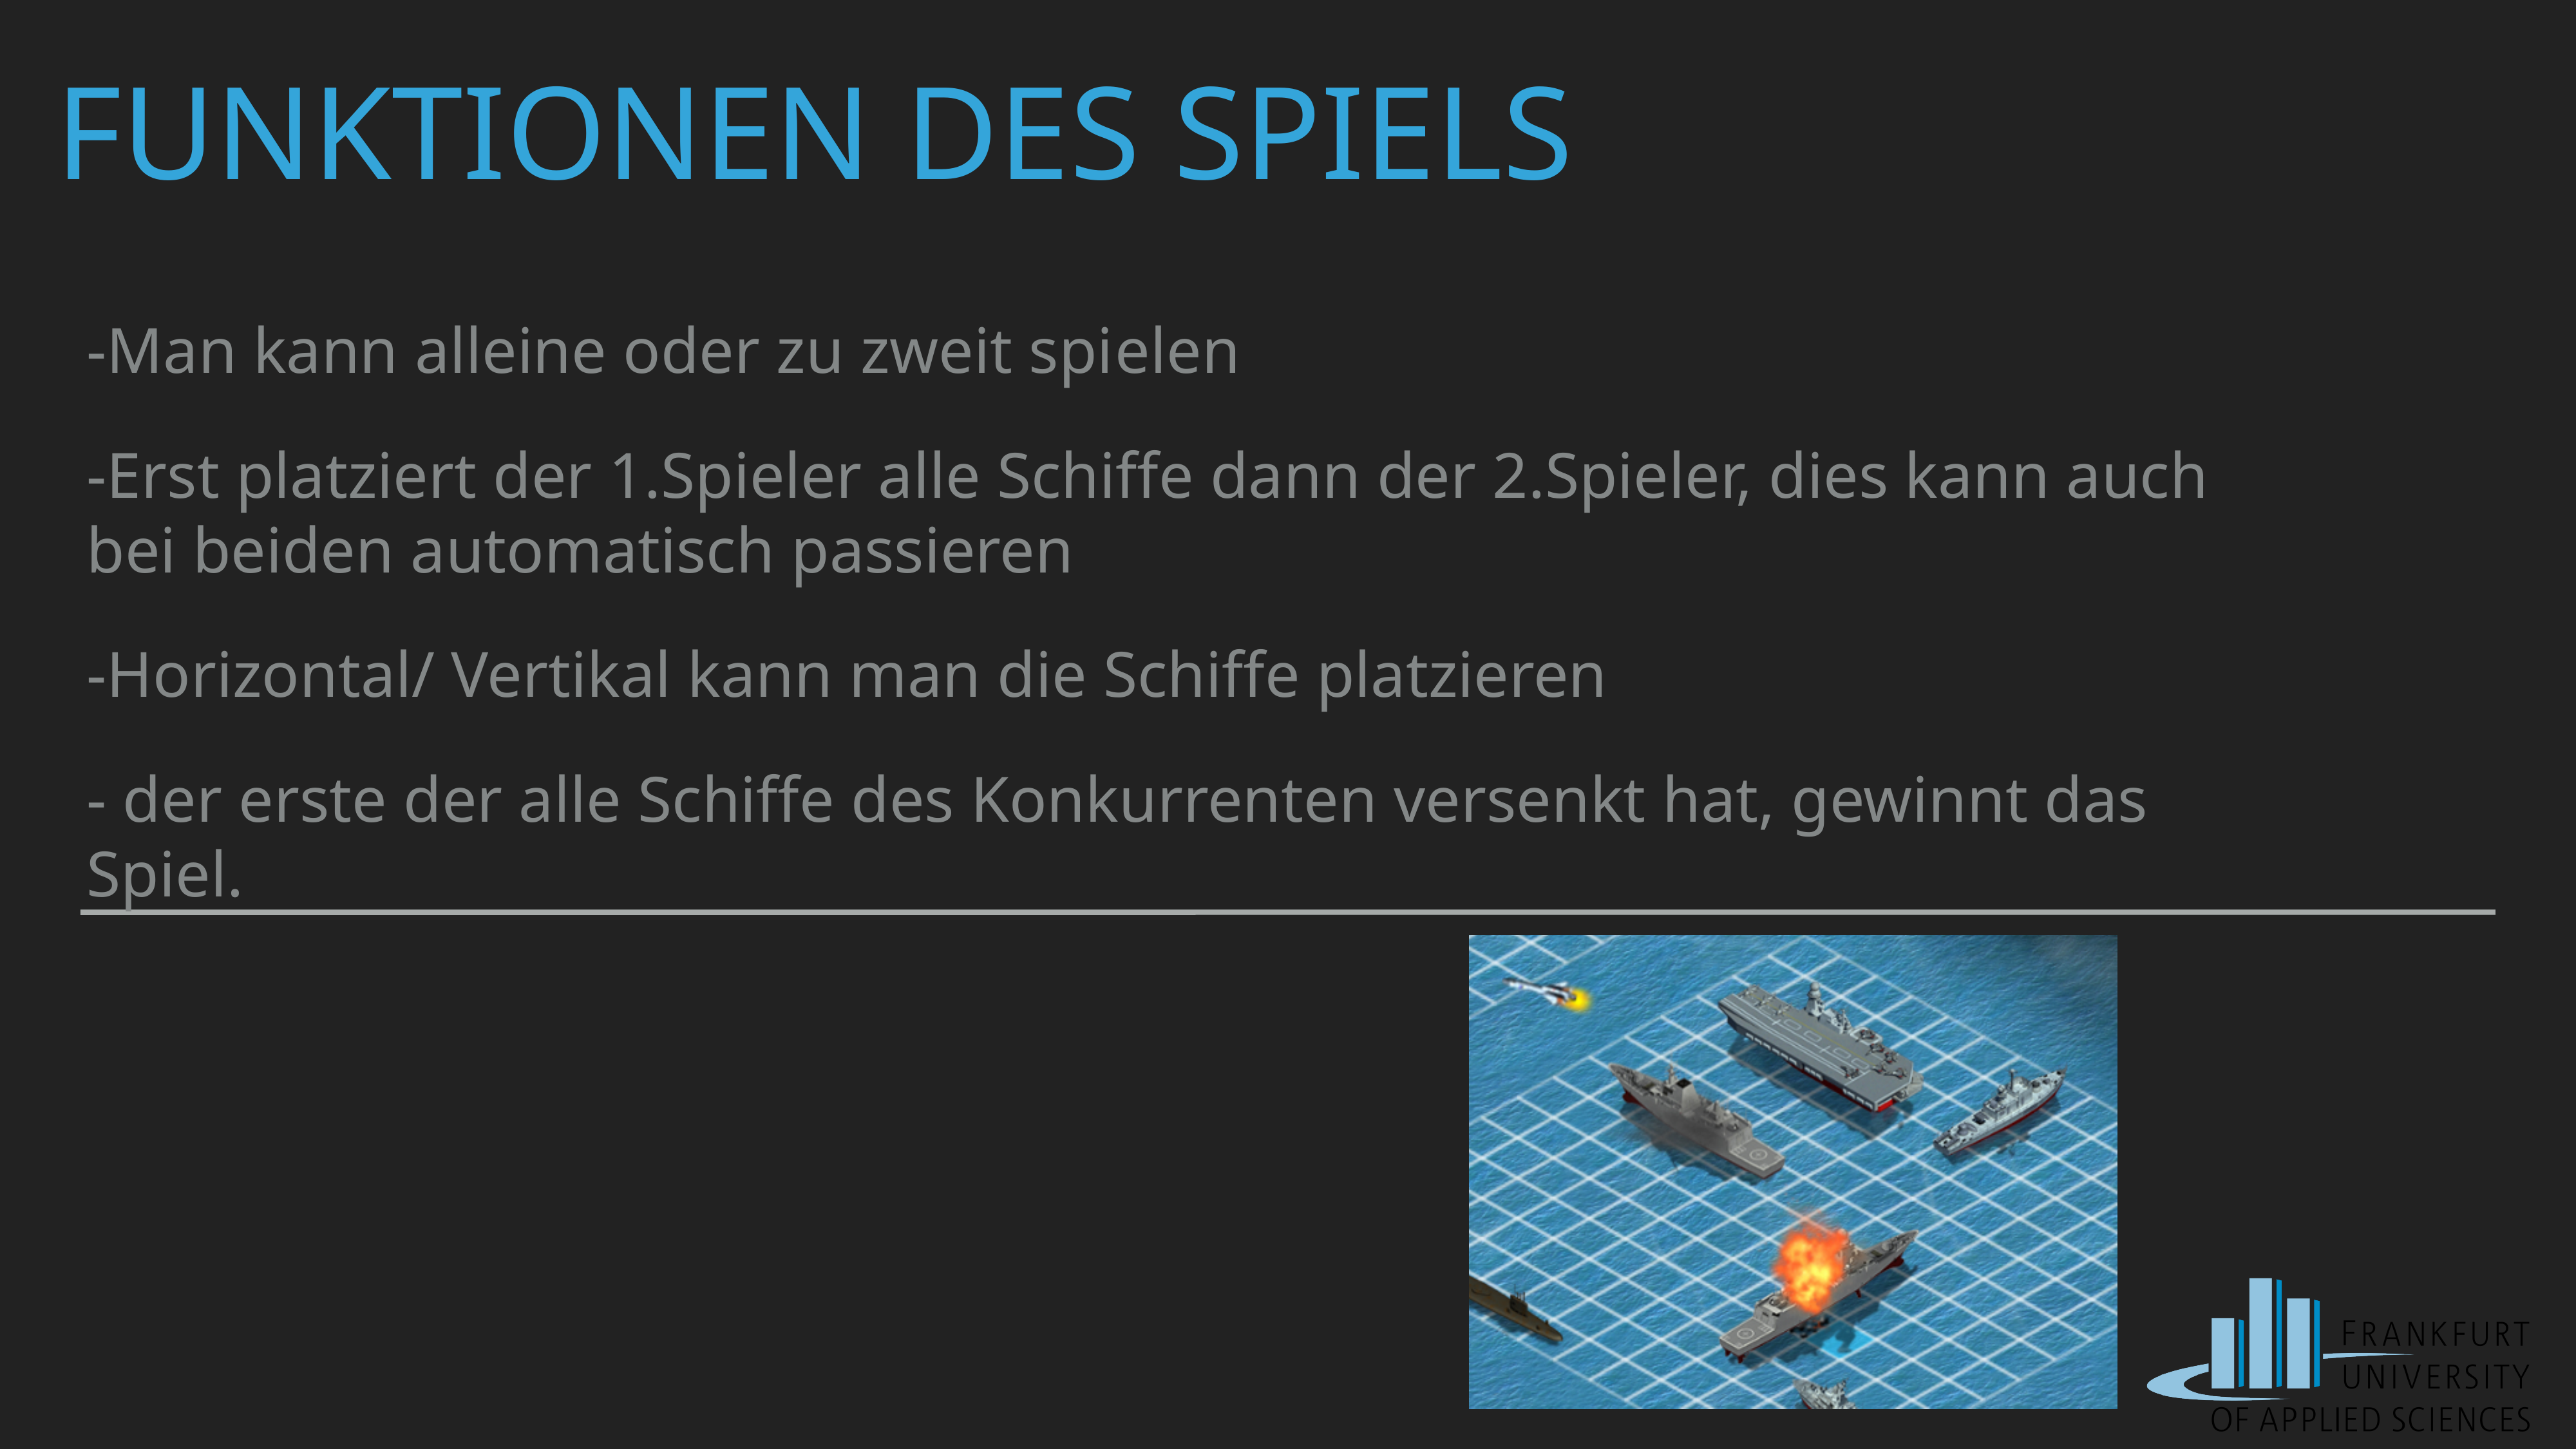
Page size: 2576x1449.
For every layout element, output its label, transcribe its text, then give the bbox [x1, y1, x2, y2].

picture [1469, 935, 2117, 1409]
title Funktionen des Spiels [50, 75, 1815, 211]
subtitle -Man kann alleine oder zu zweit spielen -Erst platziert der 1.Spieler alle Schiffe dann der 2.Spieler, dies kann auch bei beiden automatisch passieren -Horizontal/ Vertikal kann man die Schiffe platzieren - der erste der alle Schiffe des Konkurrenten versenkt hat, gewinnt das Spiel. [80, 305, 2233, 965]
picture [2141, 1273, 2534, 1436]
